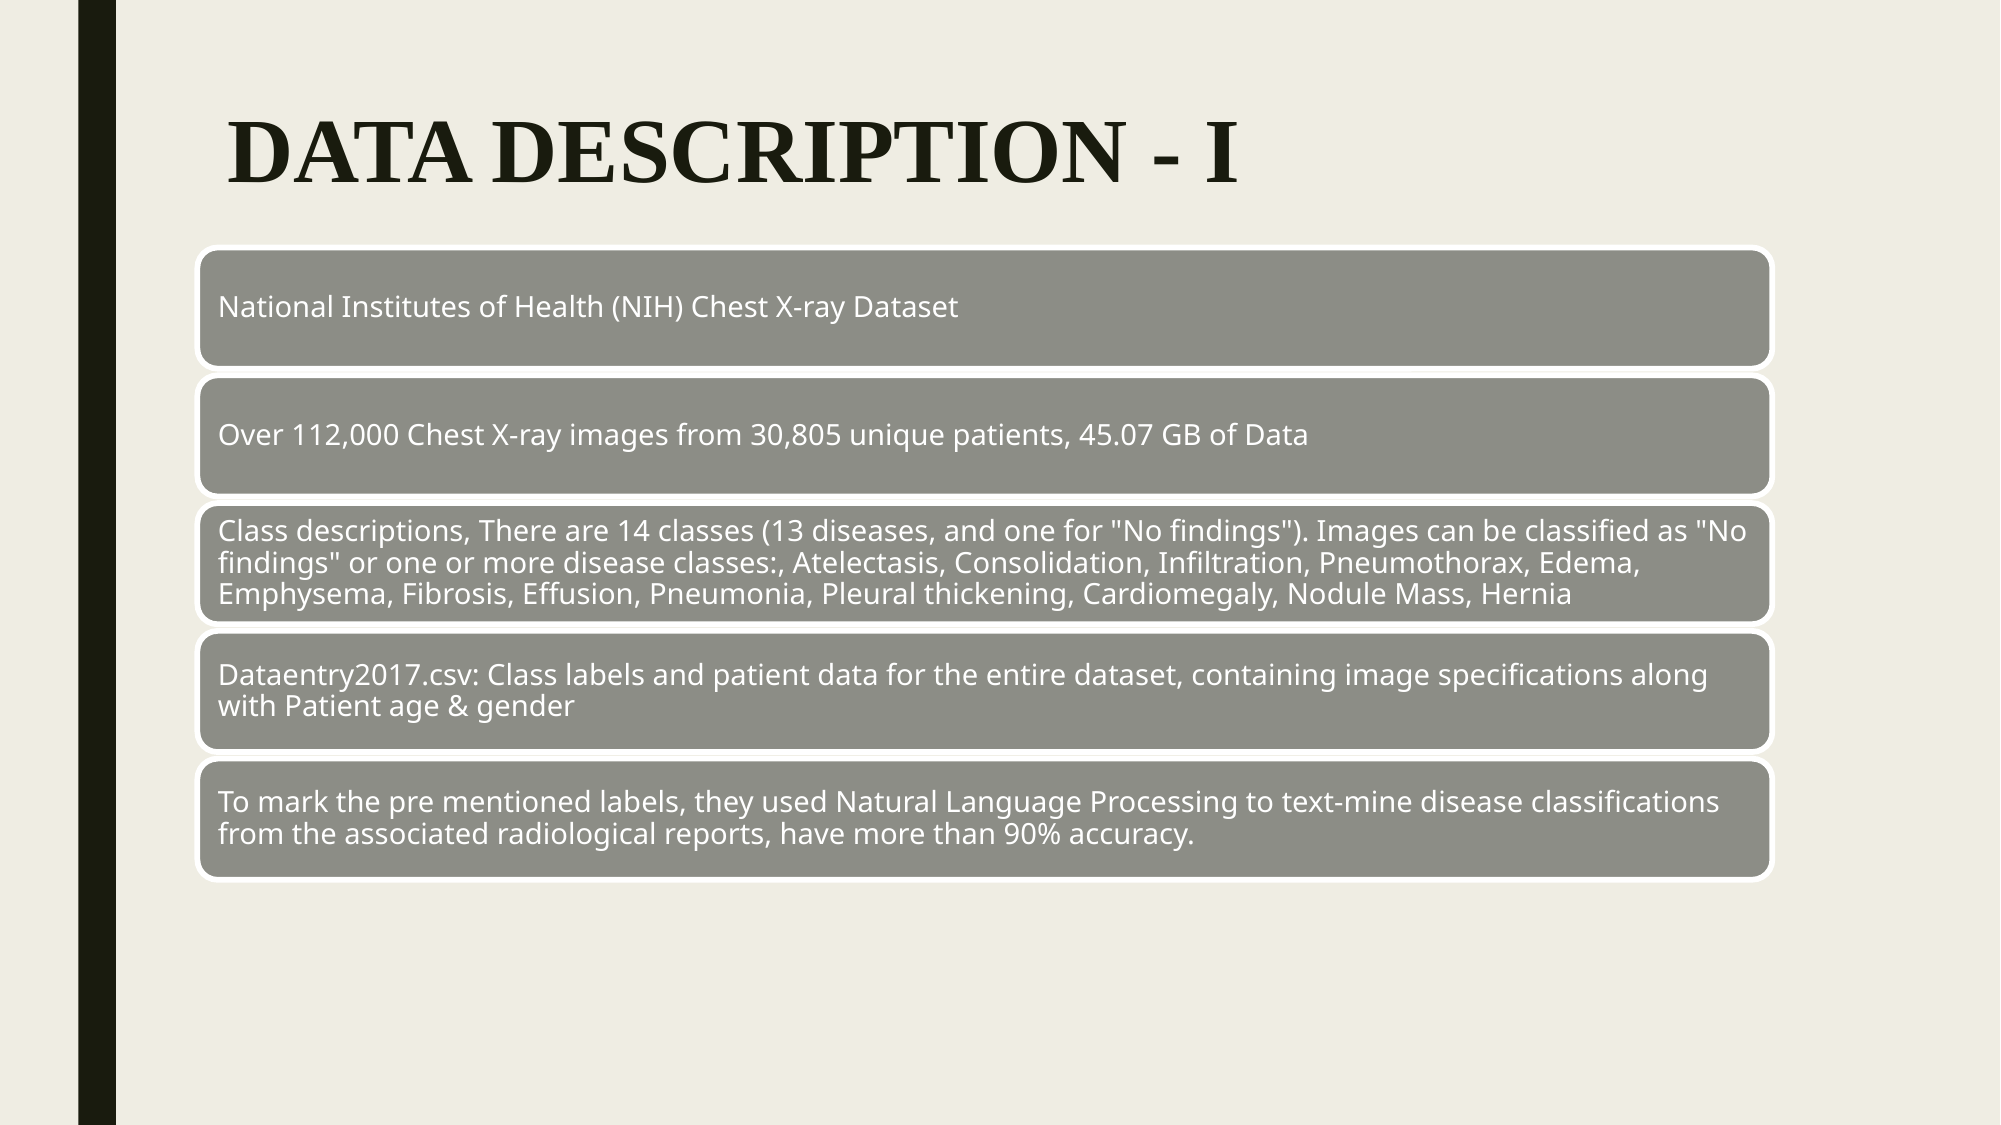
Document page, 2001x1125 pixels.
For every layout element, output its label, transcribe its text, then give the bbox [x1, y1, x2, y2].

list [197, 242, 1773, 885]
title Data Description - I [212, 96, 1788, 243]
